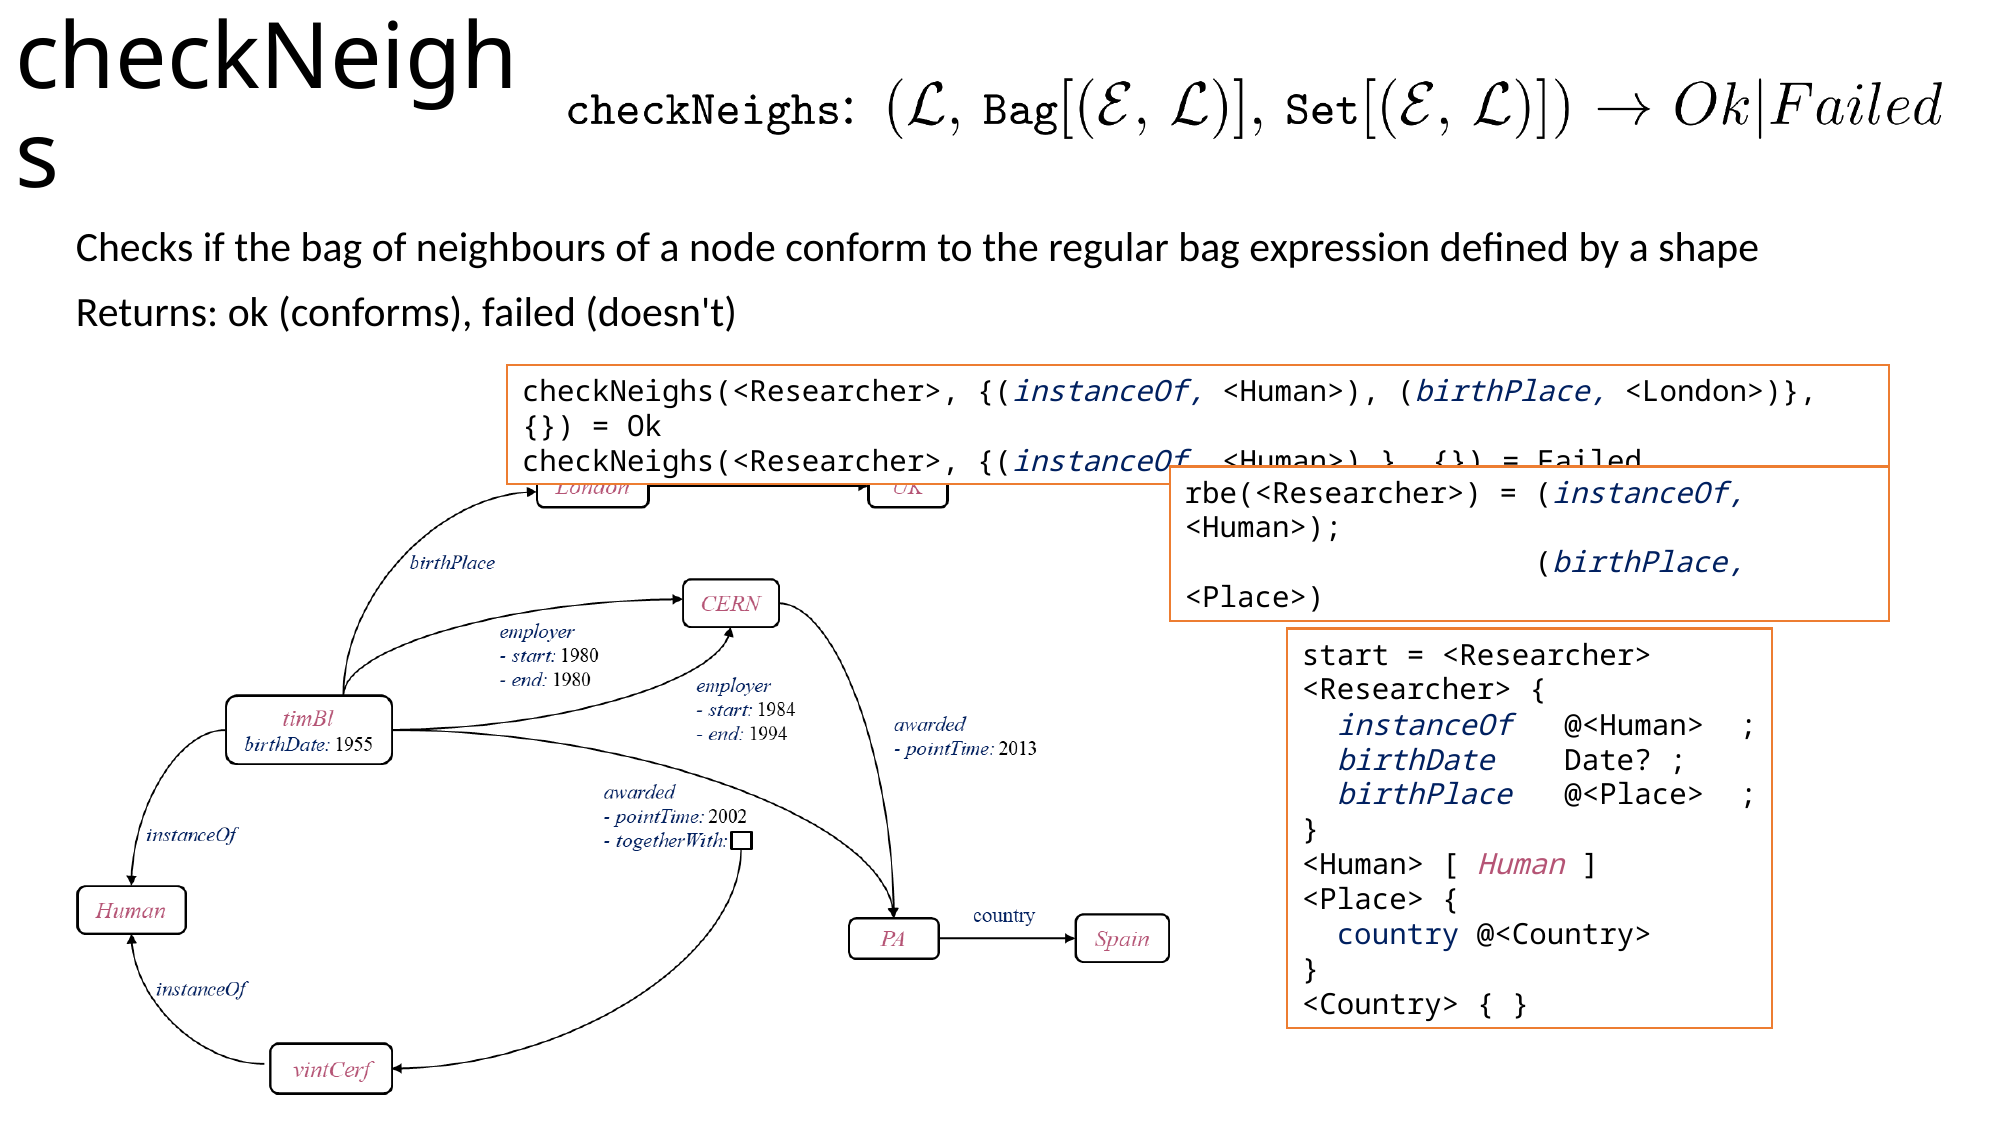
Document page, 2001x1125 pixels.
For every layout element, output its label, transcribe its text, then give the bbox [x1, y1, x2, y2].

picture [568, 78, 1942, 139]
list Checks if the bag of neighbours of a node conform to the regular bag expression defined by a shape Returns: ok (conforms), failed (doesn't) [60, 217, 1786, 368]
text_box rbe(<Researcher>) = (instanceOf, <Human>); (birthPlace, <Place>) [1170, 465, 1890, 622]
text_box start = <Researcher> <Researcher> { instanceOf @<Human> ; birthDate Date? ; birthPlace @<Place> ; } <Human> [ Human ] <Place> { country @<Country> } <Country> { } [1286, 627, 1773, 1029]
picture [76, 446, 1170, 1096]
title checkNeighs [0, 0, 537, 218]
text_box checkNeighs(<Researcher>, {(instanceOf, <Human>), (birthPlace, <London>)}, {}) = Ok checkNeighs(<Researcher>, {(instanceOf, <Human>) }, {}) = Failed [506, 364, 1890, 465]
